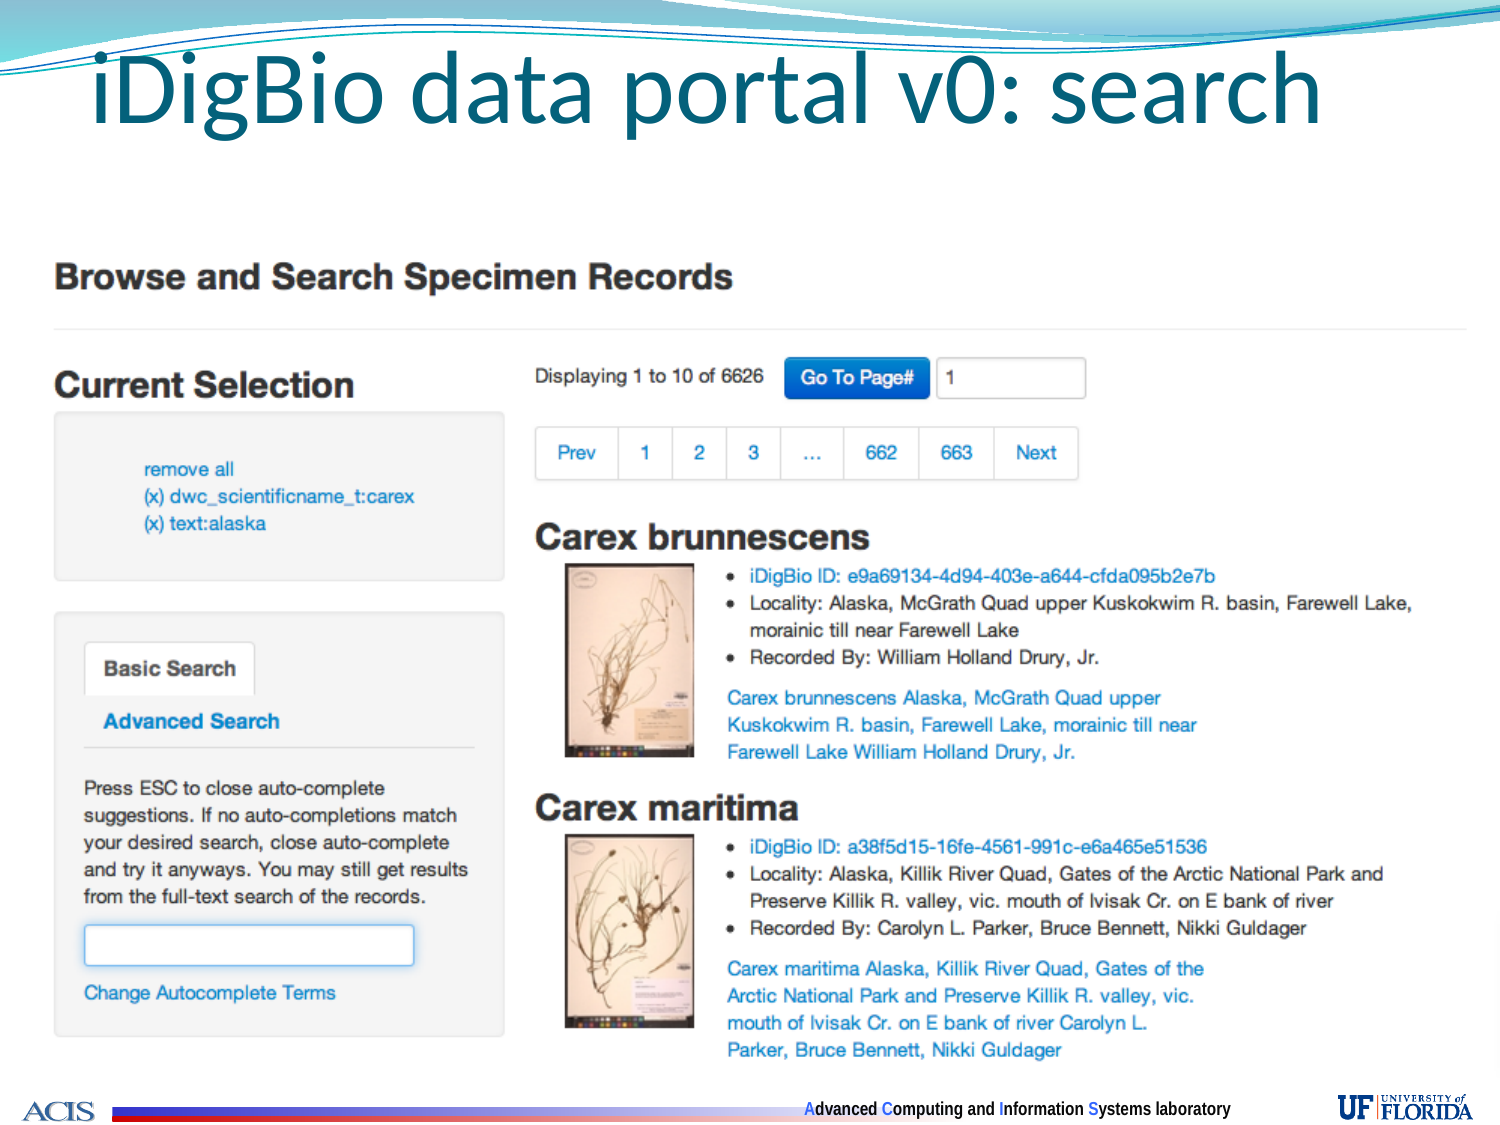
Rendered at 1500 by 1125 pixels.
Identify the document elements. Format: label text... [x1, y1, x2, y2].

picture [20, 1101, 95, 1122]
picture [0, 245, 1500, 1078]
picture [1338, 1094, 1473, 1121]
text_box iDigBio data portal v0: search [74, 12, 1425, 163]
